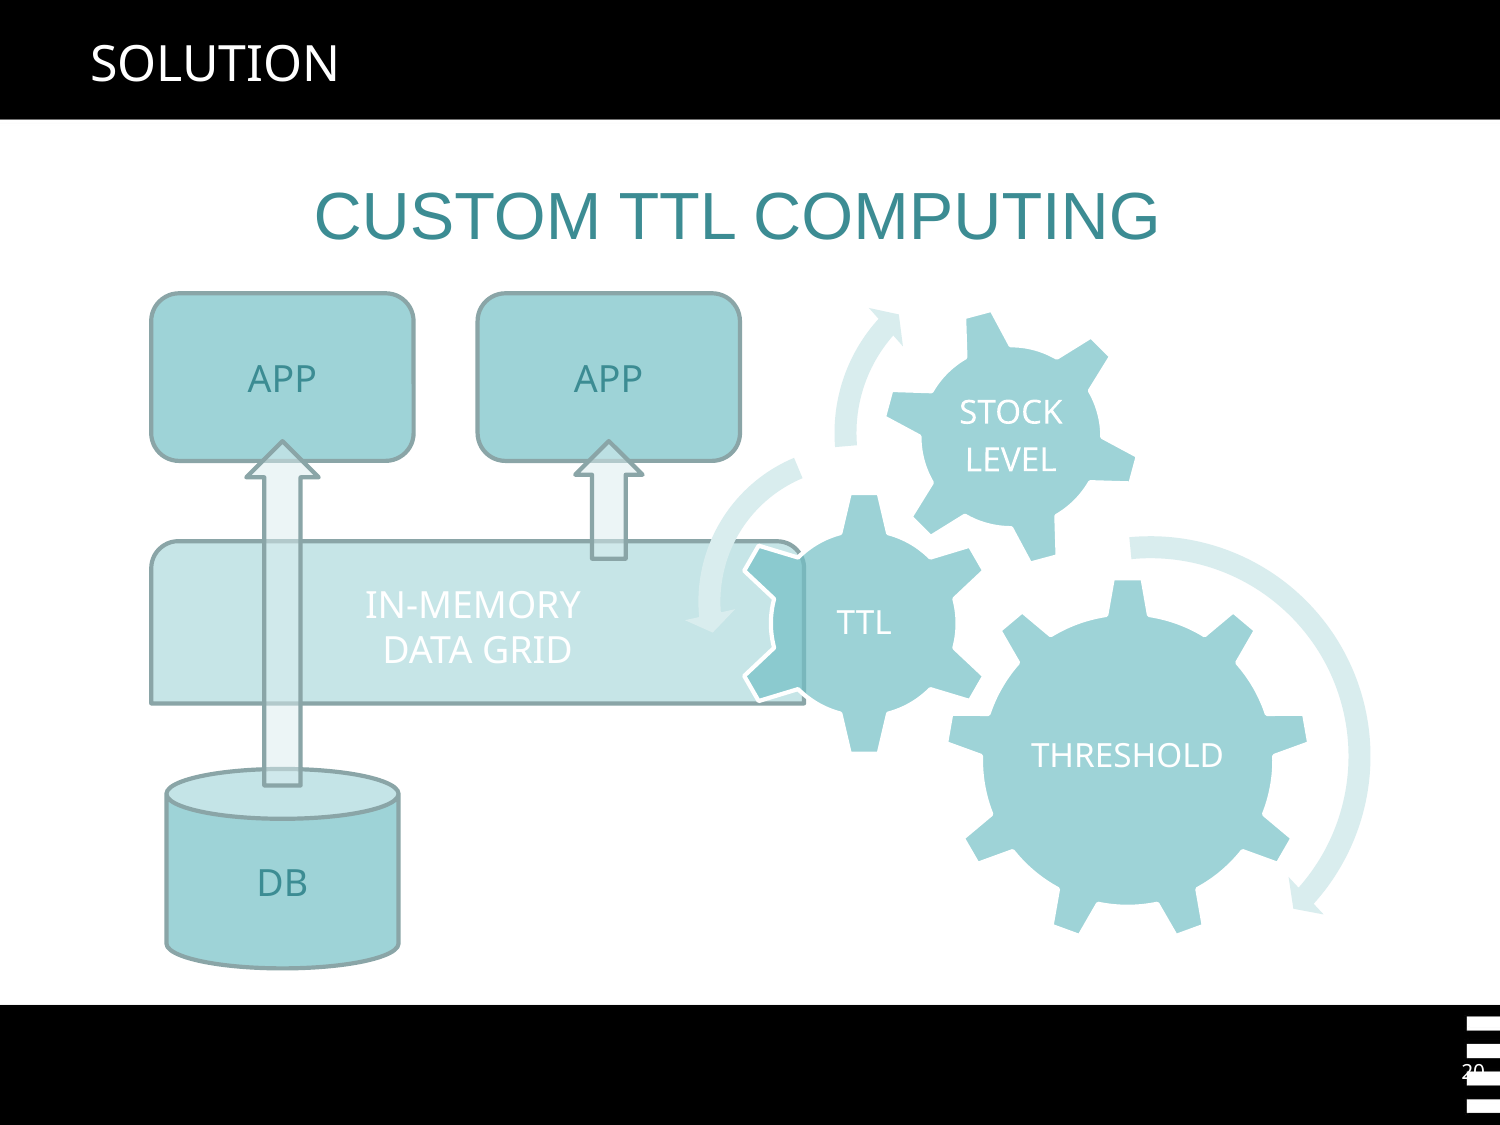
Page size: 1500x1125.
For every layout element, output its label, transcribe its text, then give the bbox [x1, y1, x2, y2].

text_box APP [149, 291, 416, 464]
text_box IN-MEMORY DATA GRID [303, 539, 472, 706]
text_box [477, 276, 1478, 944]
text_box CUSTOM TTL COMPUTING [298, 165, 1177, 261]
text_box IN-MEMORY DATA GRID [149, 539, 262, 706]
title SOLUTION [74, 9, 1426, 114]
text_box DB [164, 767, 401, 971]
picture [0, 0, 1500, 1125]
slide_number 20 [1149, 1042, 1500, 1103]
text_box [244, 439, 321, 788]
